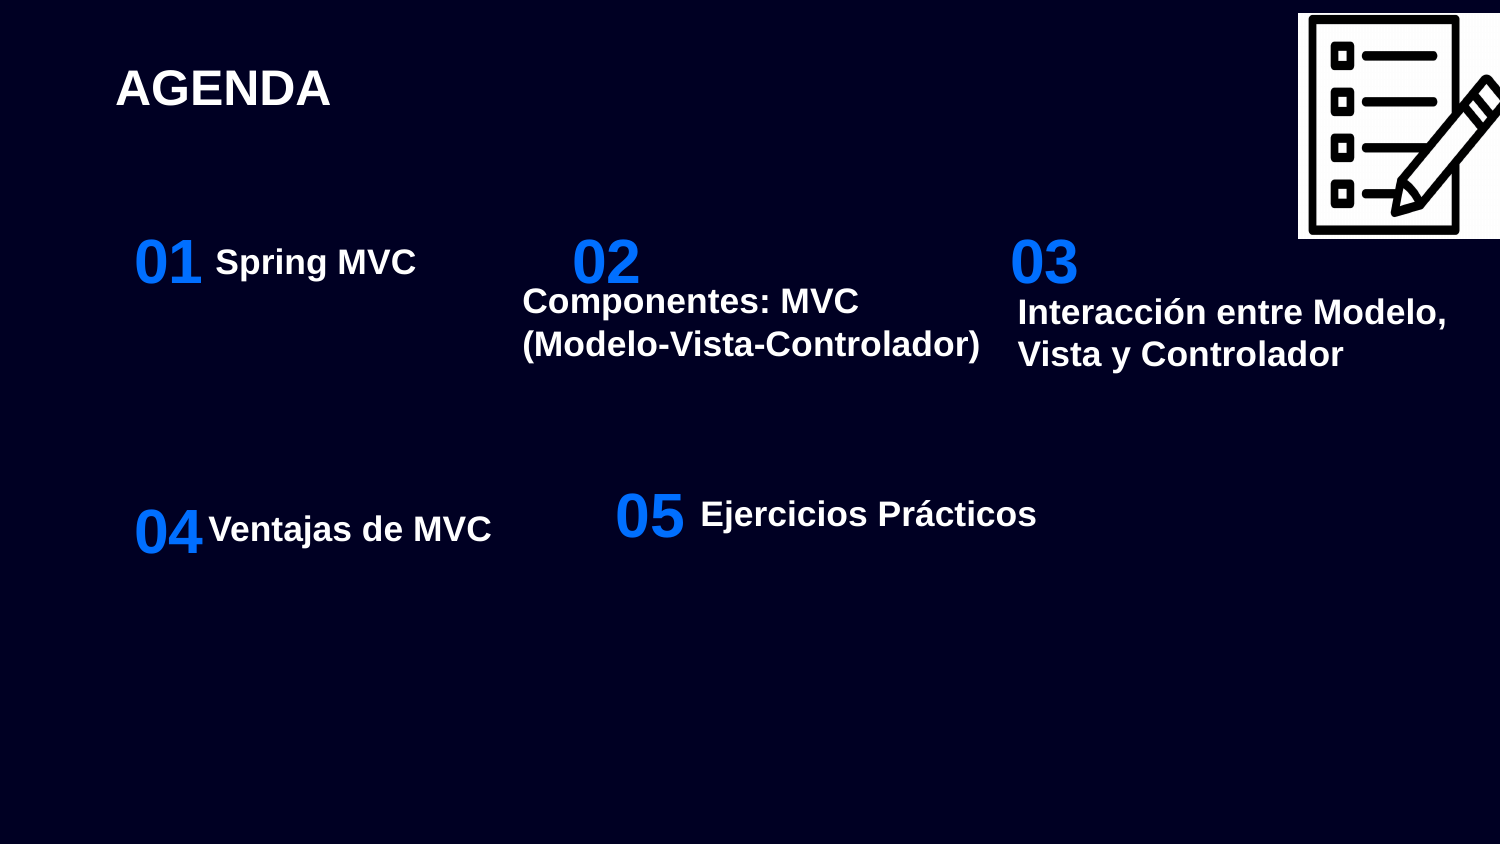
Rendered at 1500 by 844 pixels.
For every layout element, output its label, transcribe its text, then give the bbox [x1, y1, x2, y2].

picture [1298, 13, 1500, 240]
title 05 [600, 474, 675, 539]
subtitle Ventajas de MVC [193, 490, 580, 650]
subtitle Componentes: MVC (Modelo-Vista-Controlador) [507, 273, 1026, 507]
title 04 [119, 490, 193, 555]
title 03 [995, 221, 1114, 285]
title 01 [119, 221, 238, 285]
title 02 [557, 221, 676, 273]
subtitle Spring MVC [200, 226, 513, 340]
title AGENDA [100, 40, 1293, 135]
subtitle Ejercicios Prácticos [675, 466, 1062, 634]
subtitle Interacción entre Modelo, Vista y Controlador [1002, 285, 1500, 474]
